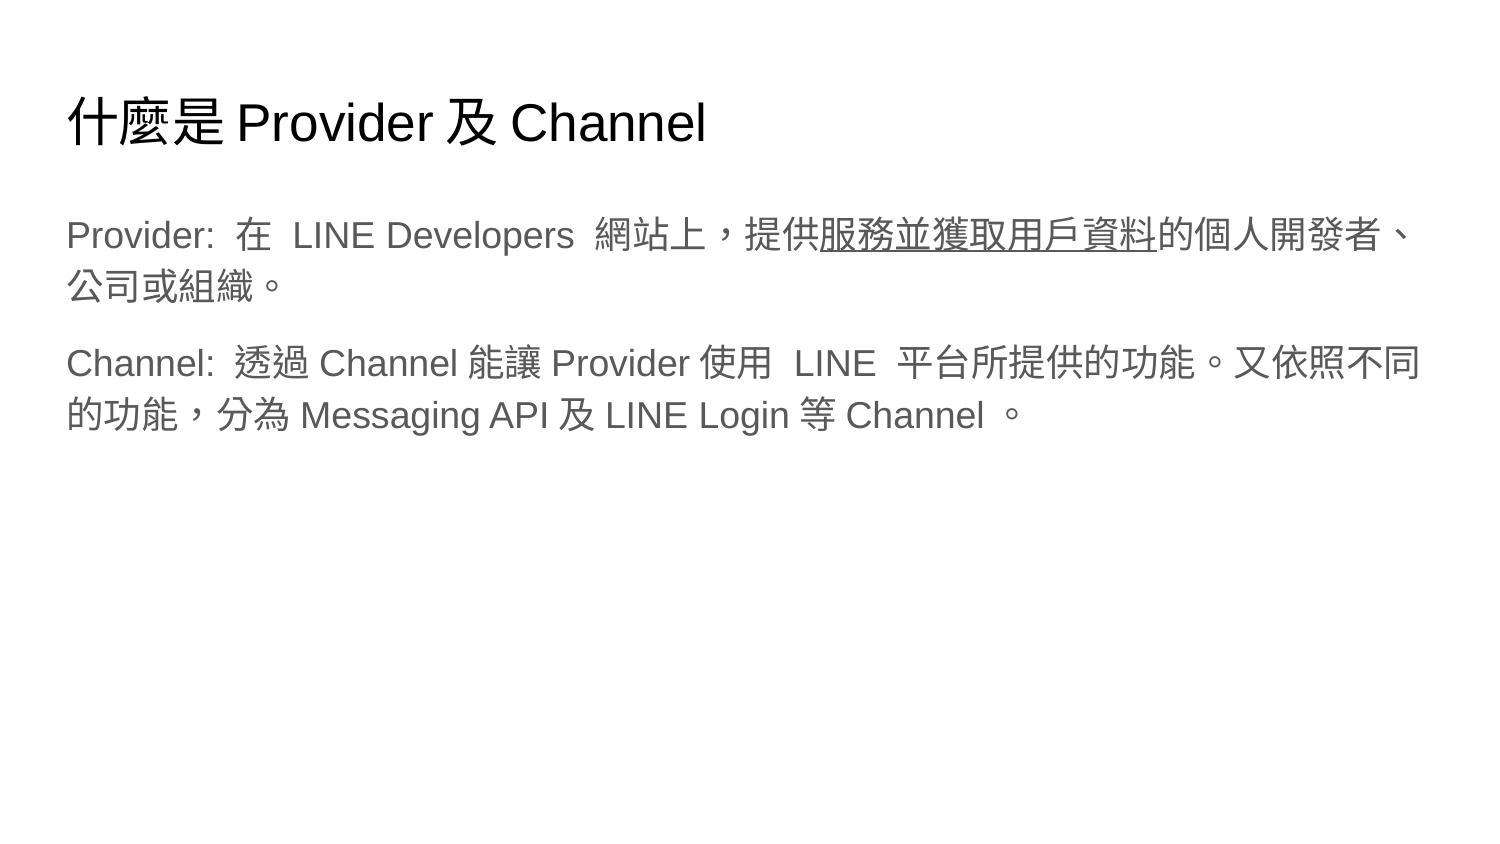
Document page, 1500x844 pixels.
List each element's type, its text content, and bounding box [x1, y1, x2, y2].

title 什麼是Provider及Channel [51, 72, 1449, 167]
list Provider: 在 LINE Developers 網站上，提供服務並獲取用戶資料的個人開發者、公司或組織。 Channel: 透過Channel能讓Provider使用 LINE 平台所提供的功能。又依照不同的功能，分為Messaging API及LINE Login等Channel。 [51, 189, 1449, 750]
